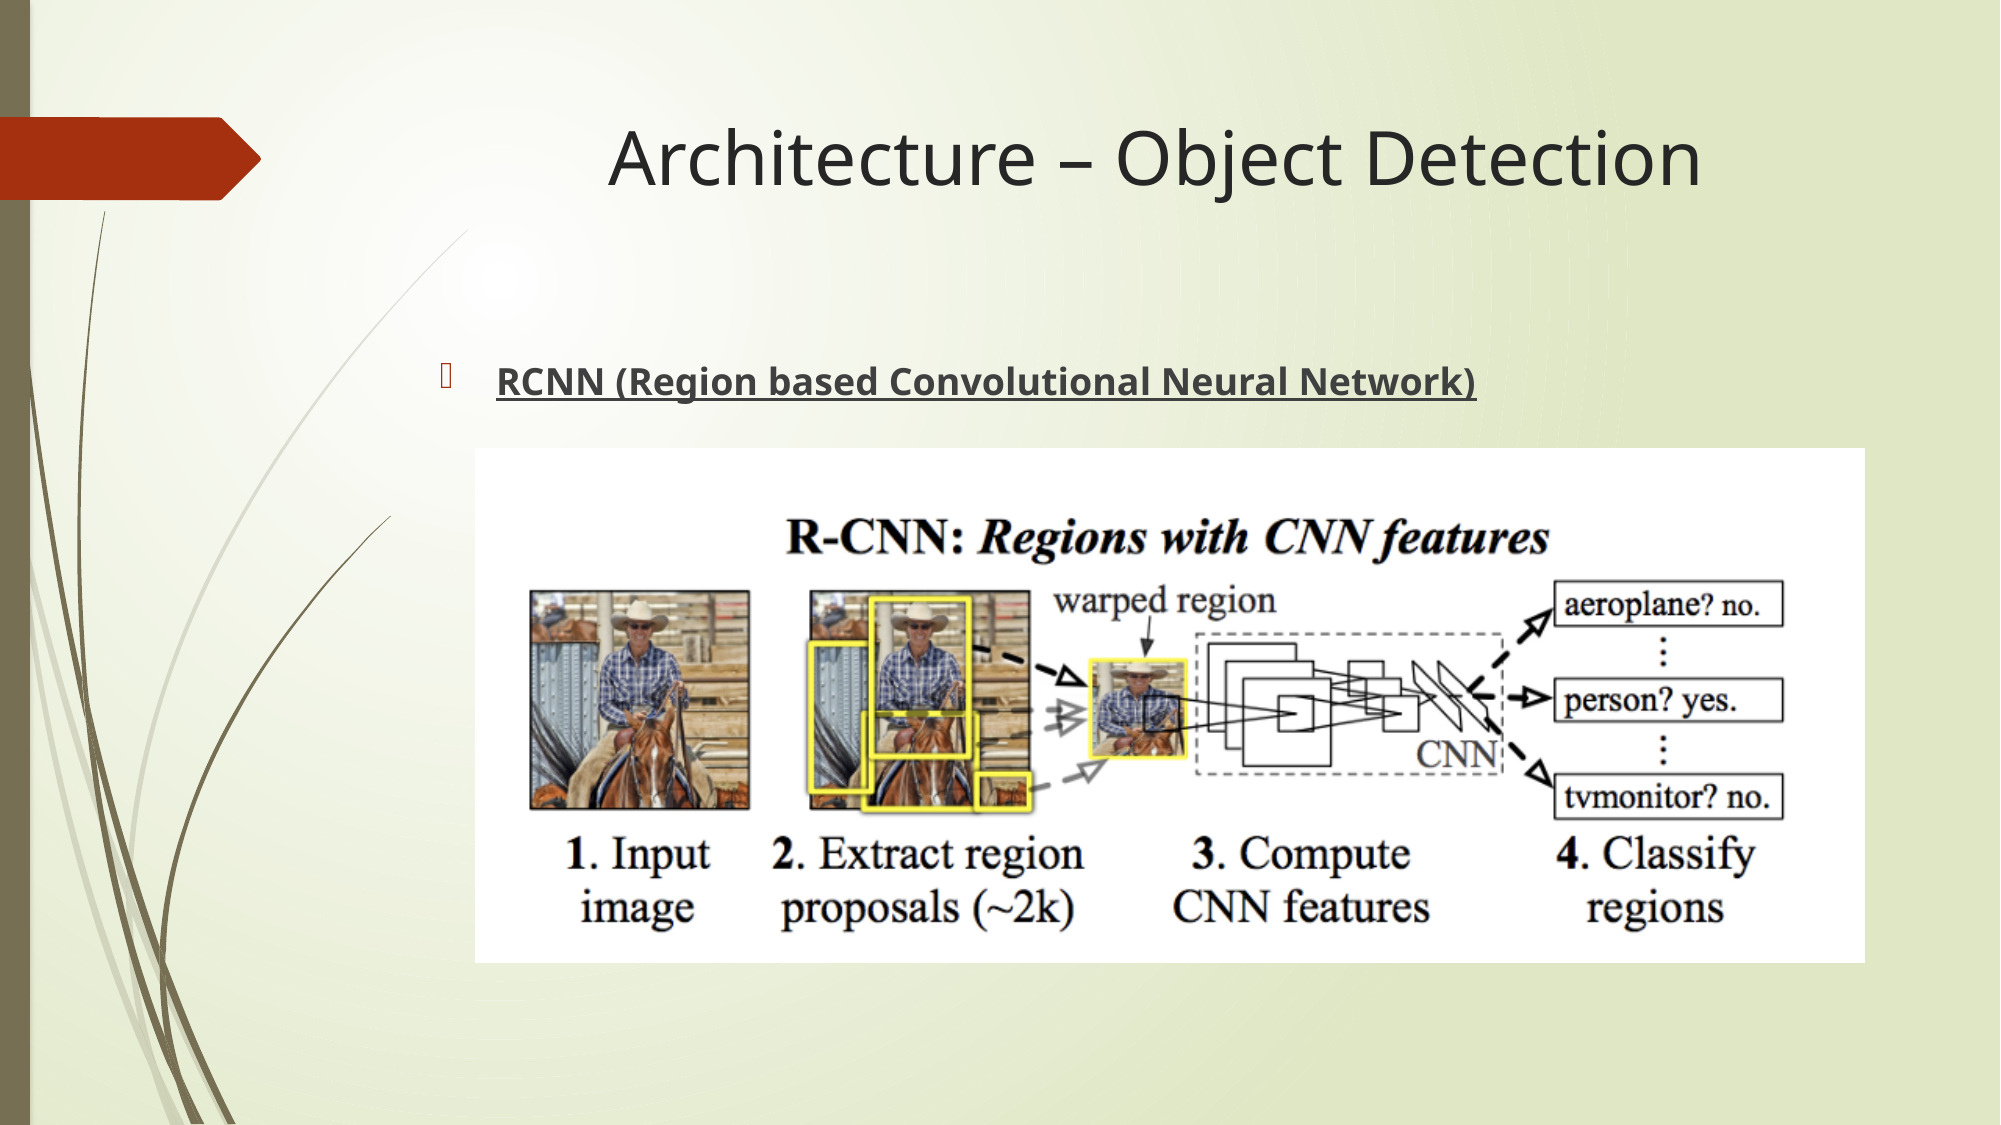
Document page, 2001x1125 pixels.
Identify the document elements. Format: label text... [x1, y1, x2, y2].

list RCNN (Region based Convolutional Neural Network) [424, 350, 1888, 970]
title Architecture – Object Detection [425, 102, 1888, 313]
picture [474, 448, 1865, 963]
